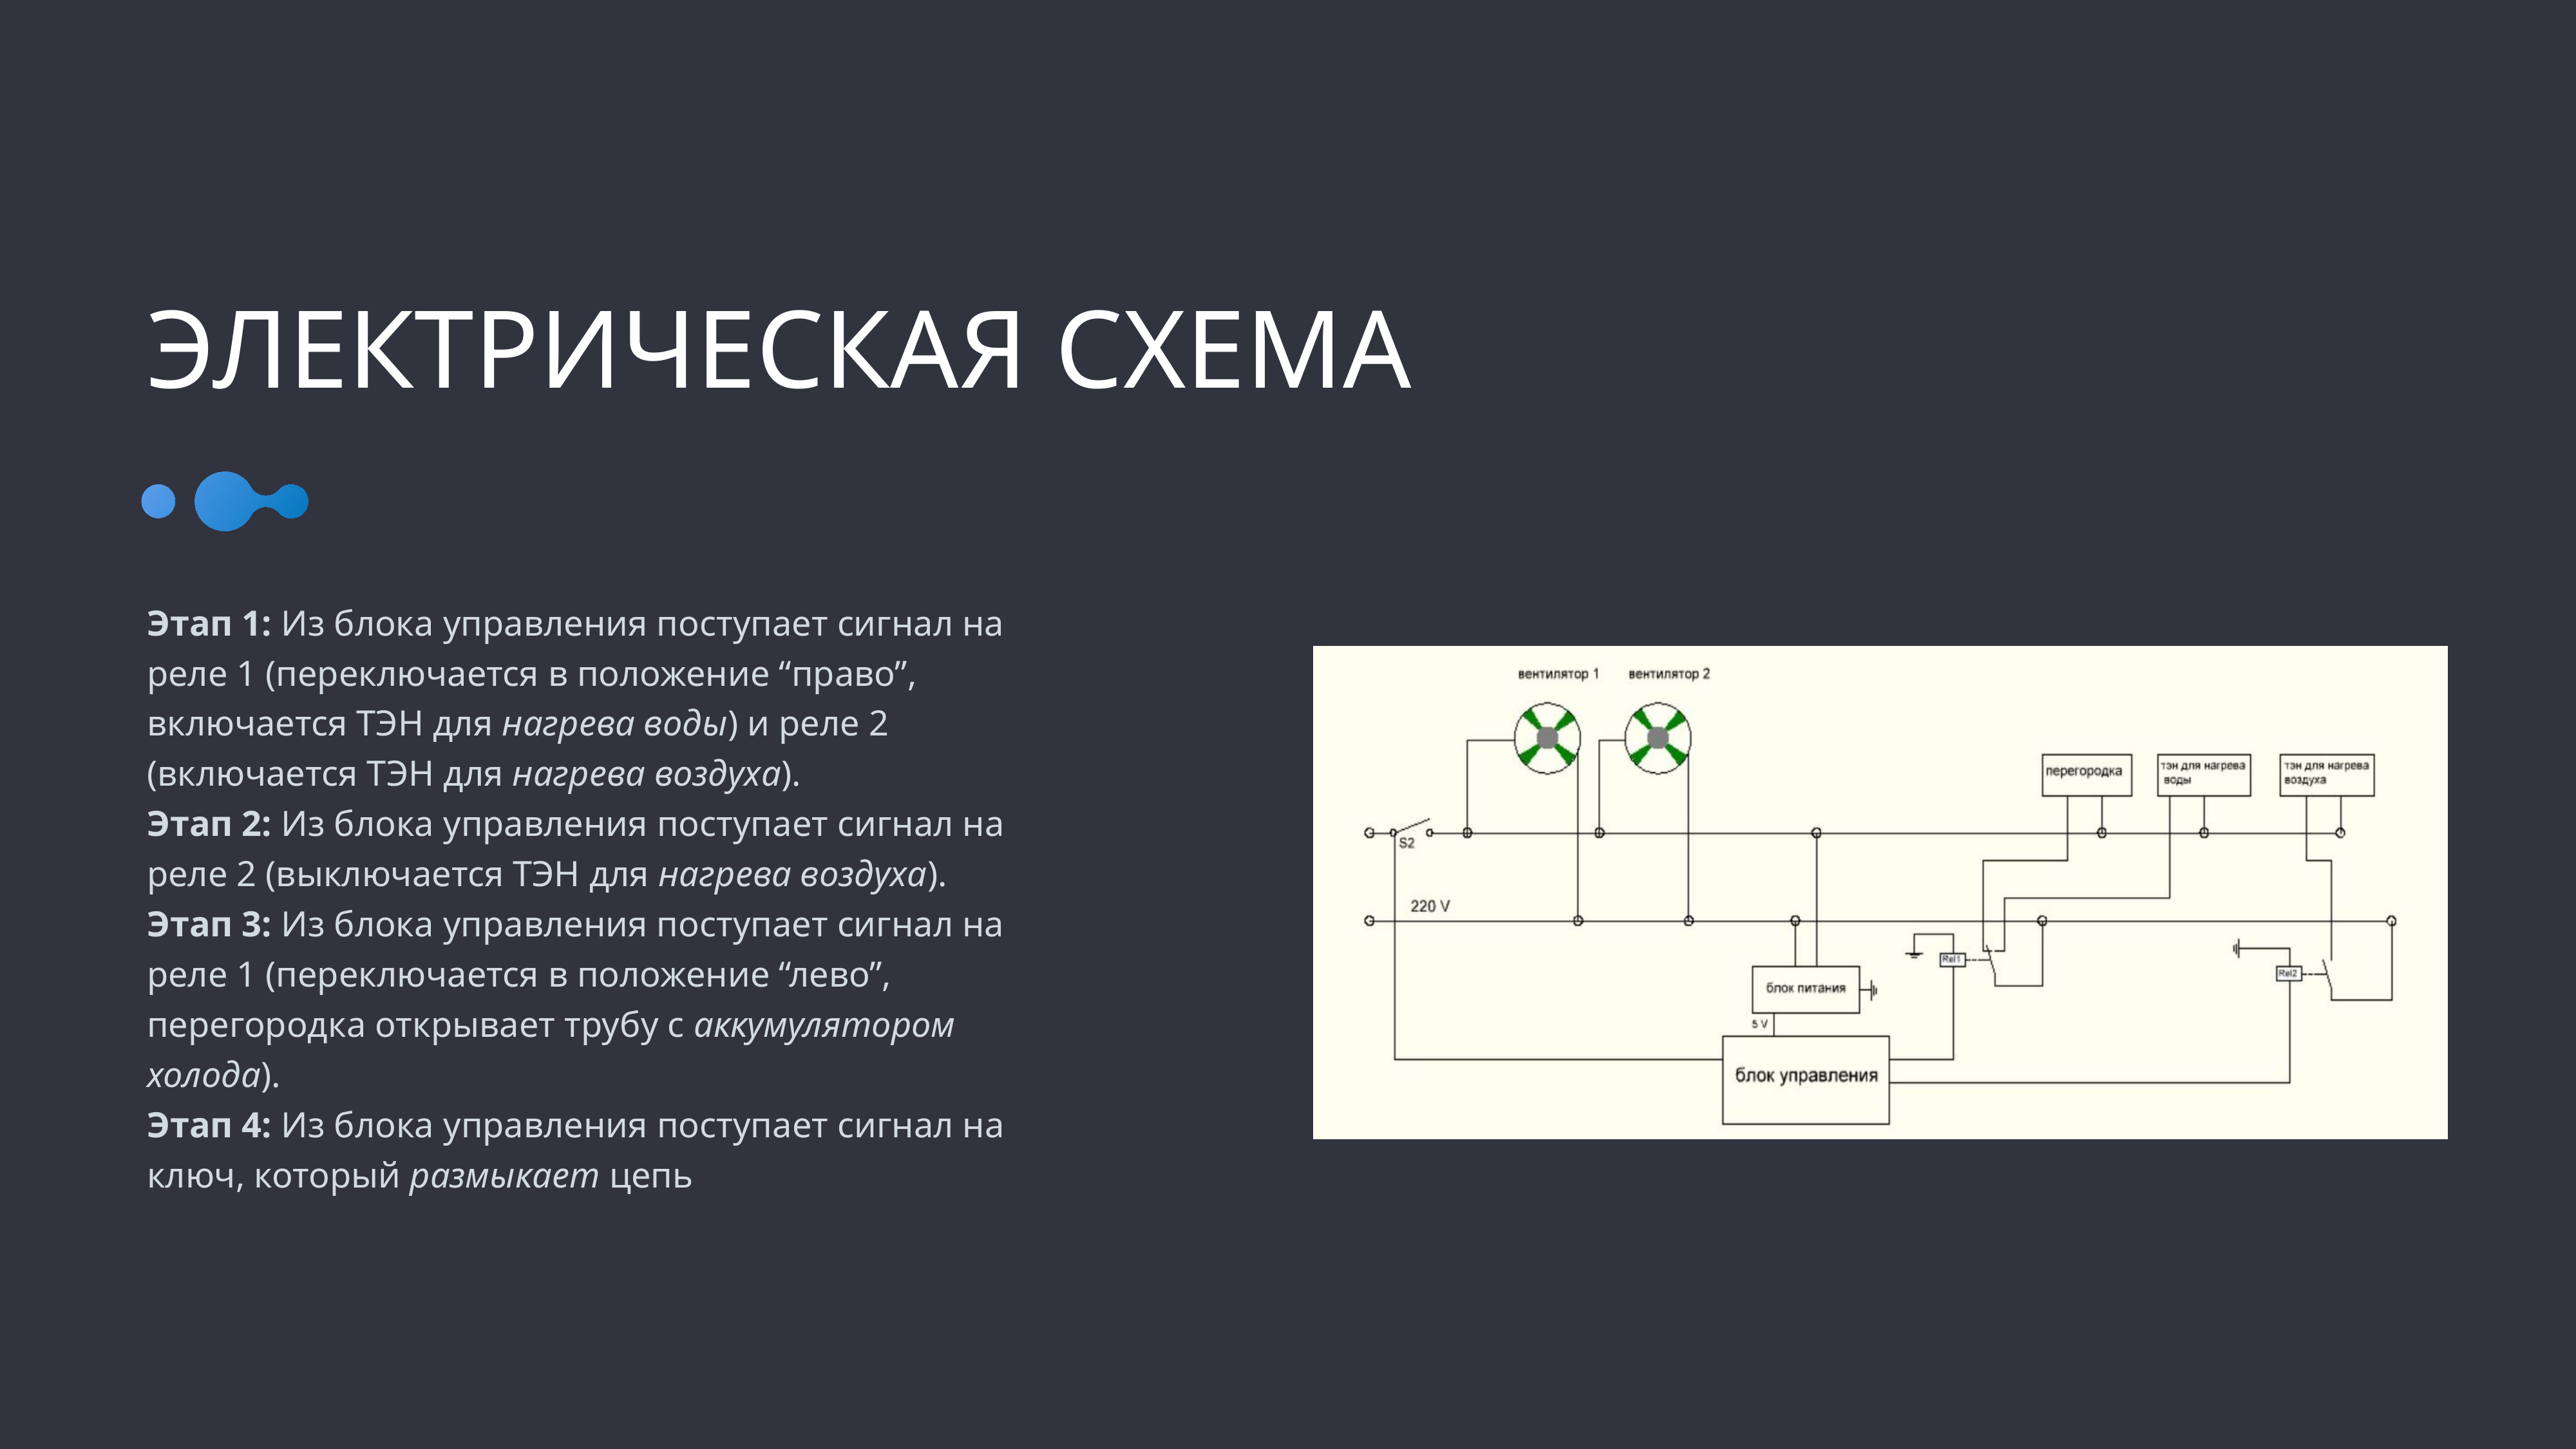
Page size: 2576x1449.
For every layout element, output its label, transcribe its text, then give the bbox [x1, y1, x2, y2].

text_box ЭЛЕКТРИЧЕСКАЯ СХЕМА [141, 275, 1605, 415]
text_box [141, 484, 175, 518]
text_box Этап 1: Из блока управления поступает сигнал на реле 1 (переключается в положение “право”, включается ТЭН для нагрева воды) и реле 2 (включается ТЭН для нагрева воздуха). Этап 2: Из блока управления поступает сигнал на реле 2 (выключается ТЭН для нагрева воздуха). Этап 3: Из блока управления поступает сигнал на реле 1 (переключается в положение “лево”, перегородка открывает трубу с аккумулятором холода). Этап 4: Из блока управления поступает сигнал на ключ, который размыкает цепь [141, 587, 1092, 1200]
picture [1313, 646, 2448, 1139]
text_box [194, 471, 308, 531]
